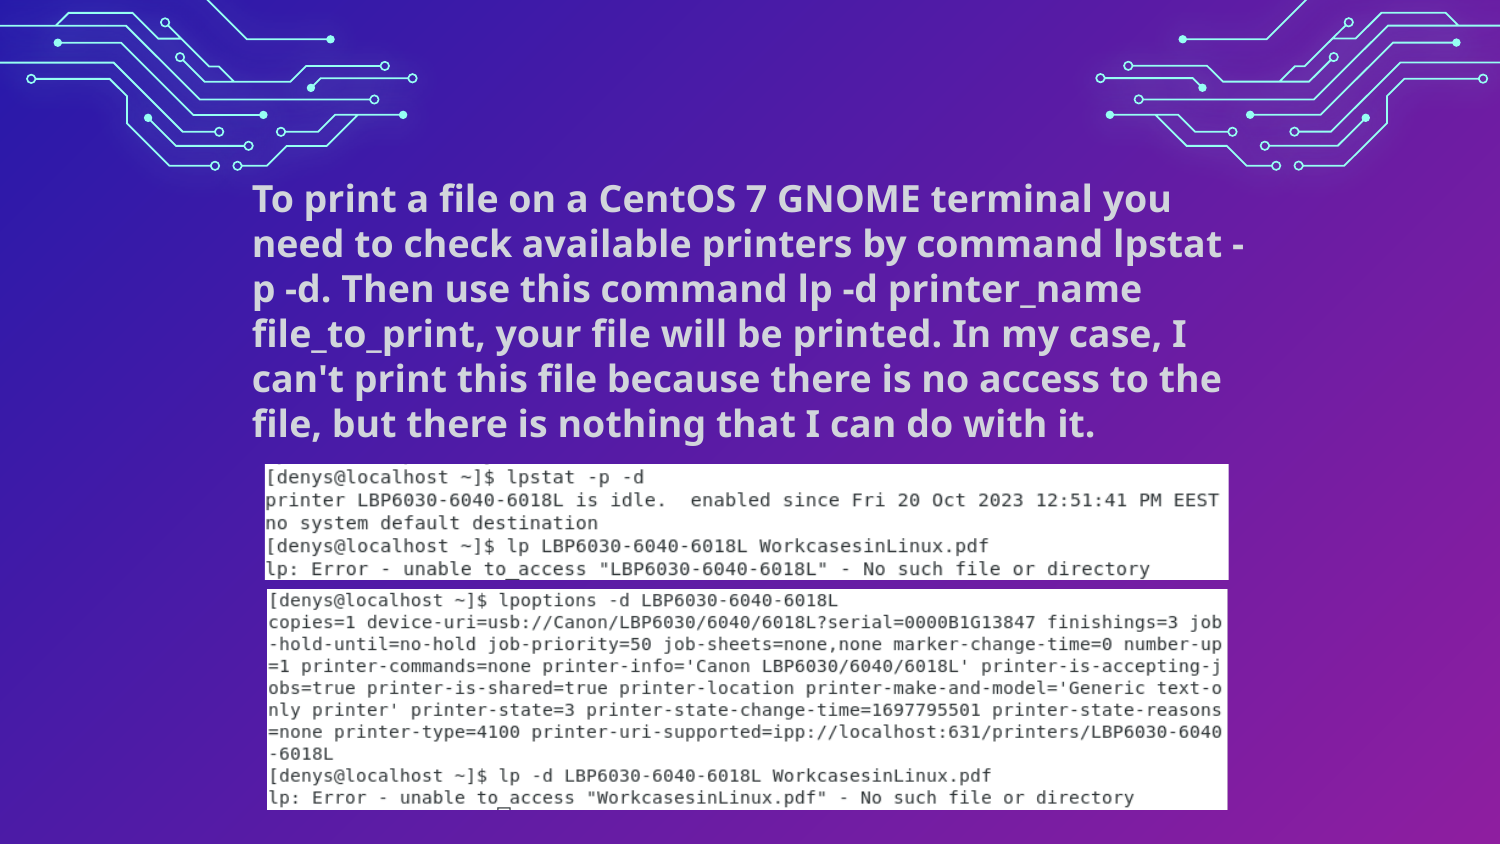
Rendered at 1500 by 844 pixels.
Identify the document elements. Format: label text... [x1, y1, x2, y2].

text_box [111, 0, 307, 283]
text_box To print a file on a CentOS 7 GNOME terminal you need to check available printers by command lpstat -p -d. Then use this command lp -d printer_name file_to_print, your file will be printed. In my case, I can't print this file because there is no access to the file, but there is nothing that I can do with it. [237, 168, 1278, 453]
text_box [1207, 0, 1403, 284]
picture [264, 464, 1229, 580]
picture [266, 589, 1228, 810]
